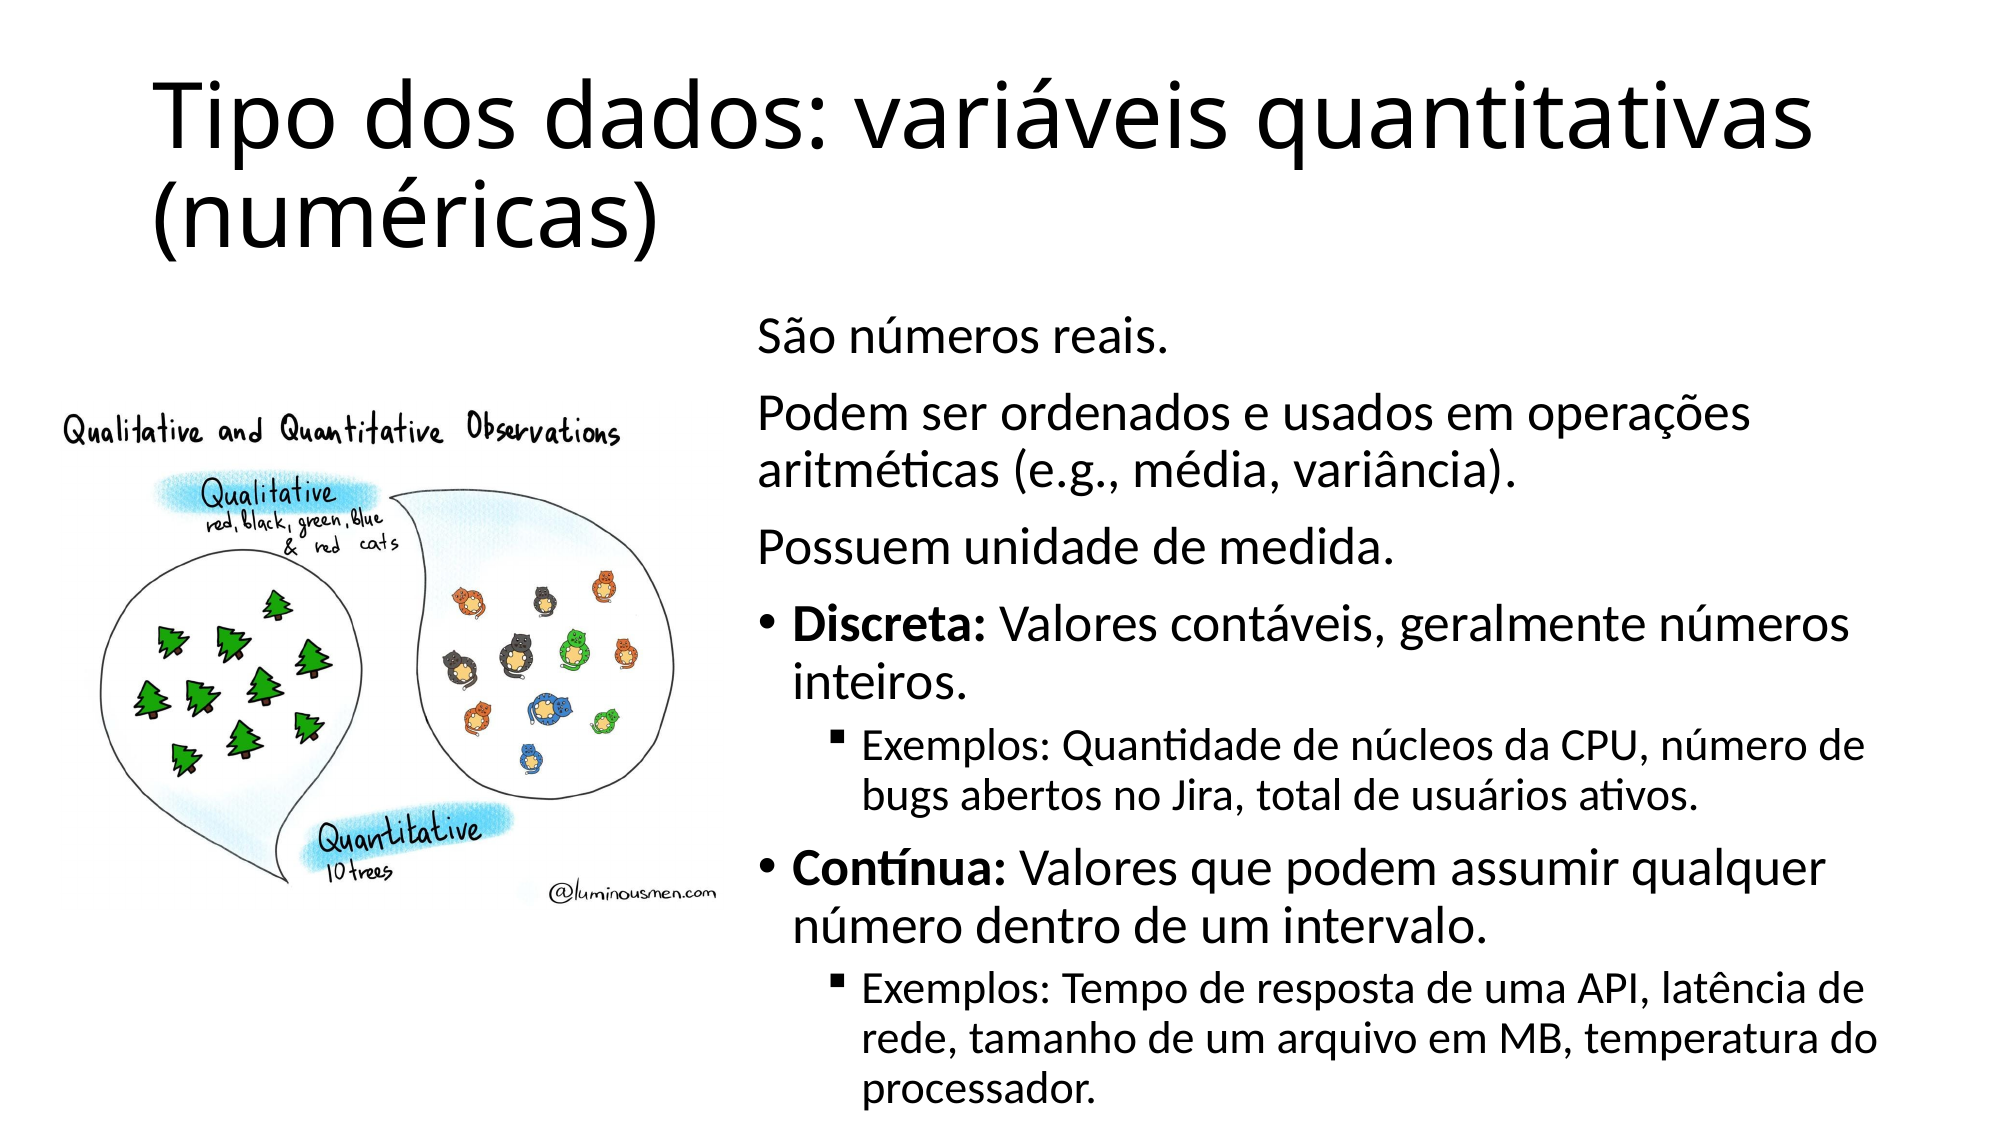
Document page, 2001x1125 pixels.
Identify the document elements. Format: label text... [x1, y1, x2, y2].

picture [60, 401, 724, 911]
title Tipo dos dados: variáveis quantitativas (numéricas) [137, 59, 1967, 278]
list São números reais. Podem ser ordenados e usados em operações aritméticas (e.g., média, variância). Possuem unidade de medida. Discreta: Valores contáveis, geralmente números inteiros. Exemplos: Quantidade de núcleos da CPU, número de bugs abertos no Jira, total de usuários ativos. Contínua: Valores que podem assumir qualquer número dentro de um intervalo. Exemplos: Tempo de resposta de uma API, latência de rede, tamanho de um arquivo em MB, temperatura do processador. [742, 299, 1967, 1125]
